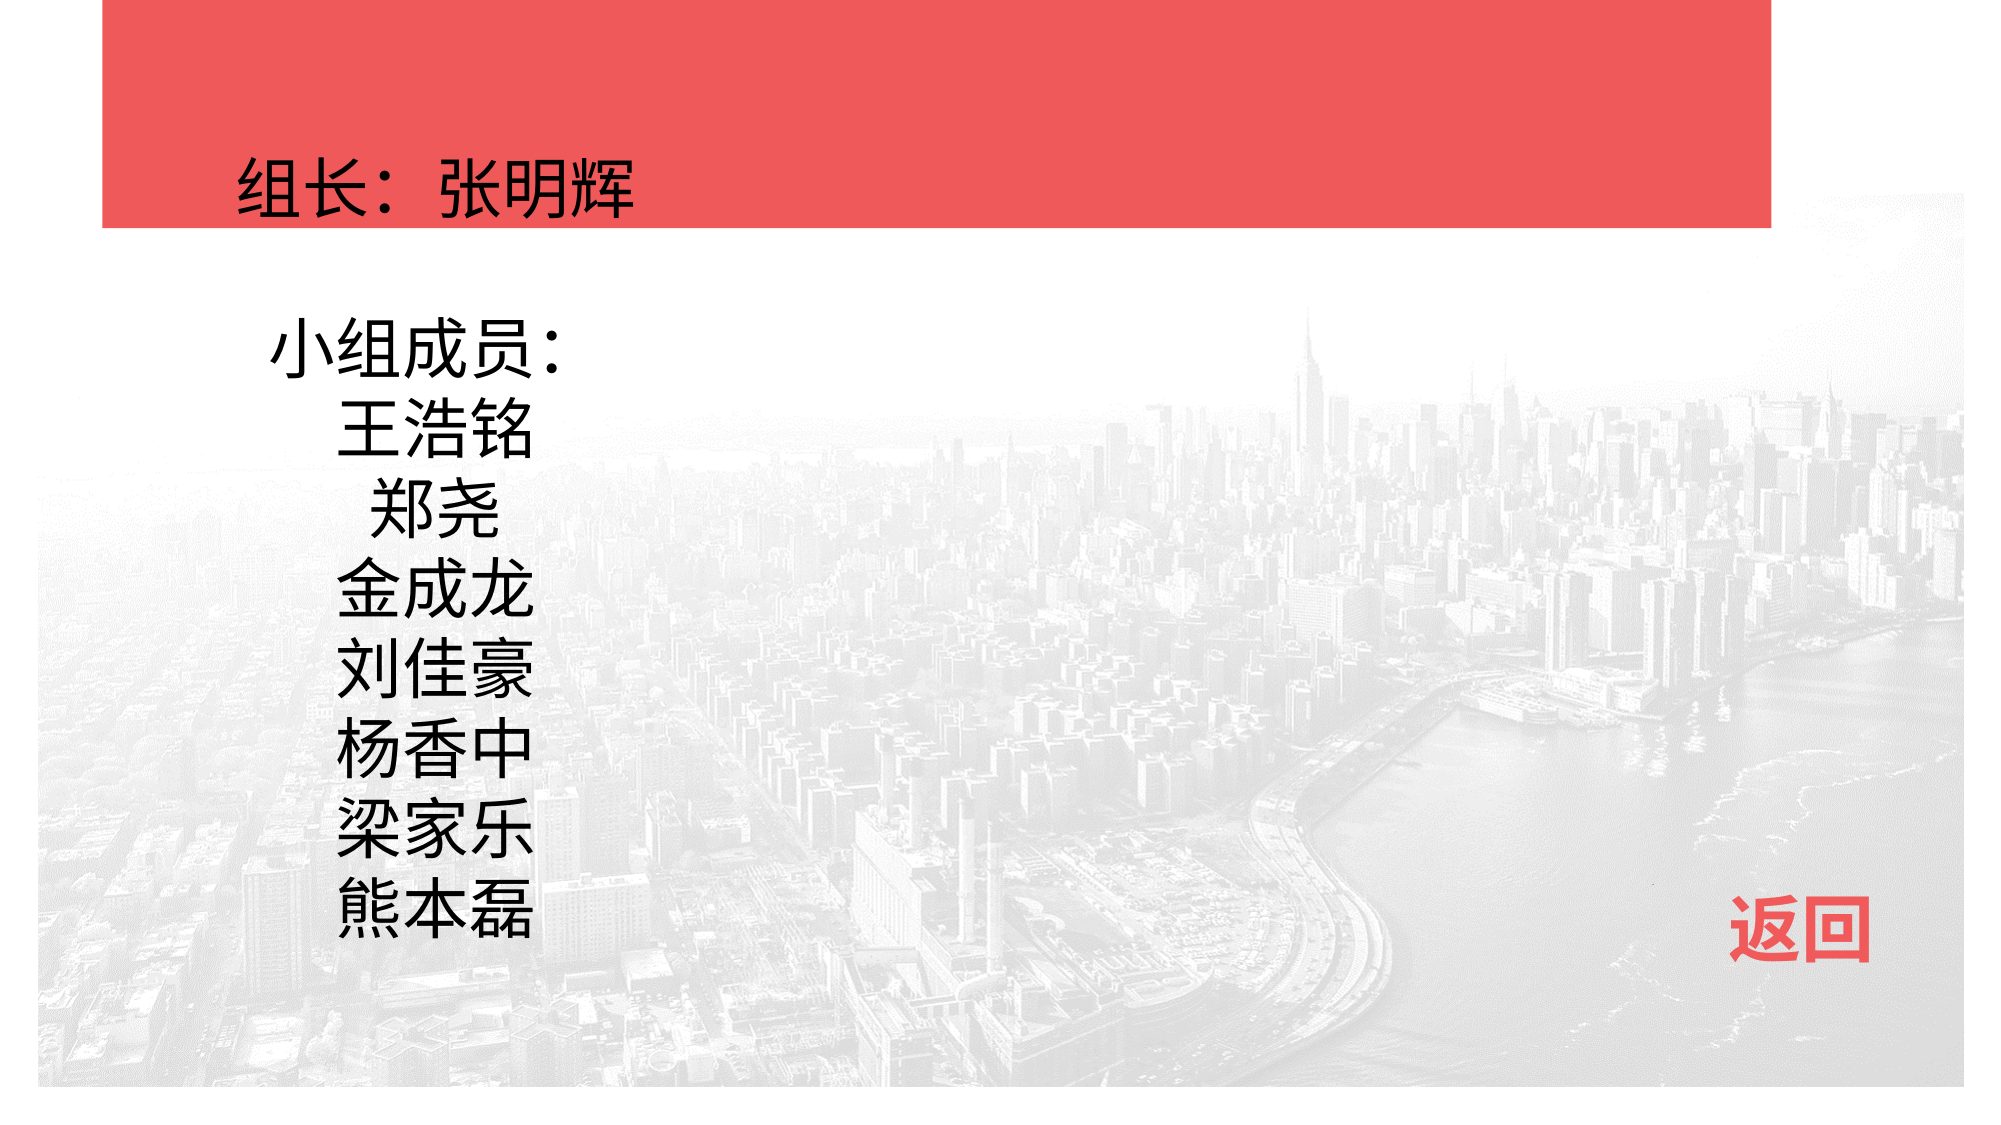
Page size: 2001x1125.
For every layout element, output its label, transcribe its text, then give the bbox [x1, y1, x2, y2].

text_box 返回 [1651, 876, 1953, 979]
text_box 组长：张明辉 小组成员： 王浩铭 郑尧 金成龙 刘佳豪 杨香中 梁家乐 熊本磊 [190, 139, 681, 954]
picture [0, 0, 2001, 1125]
